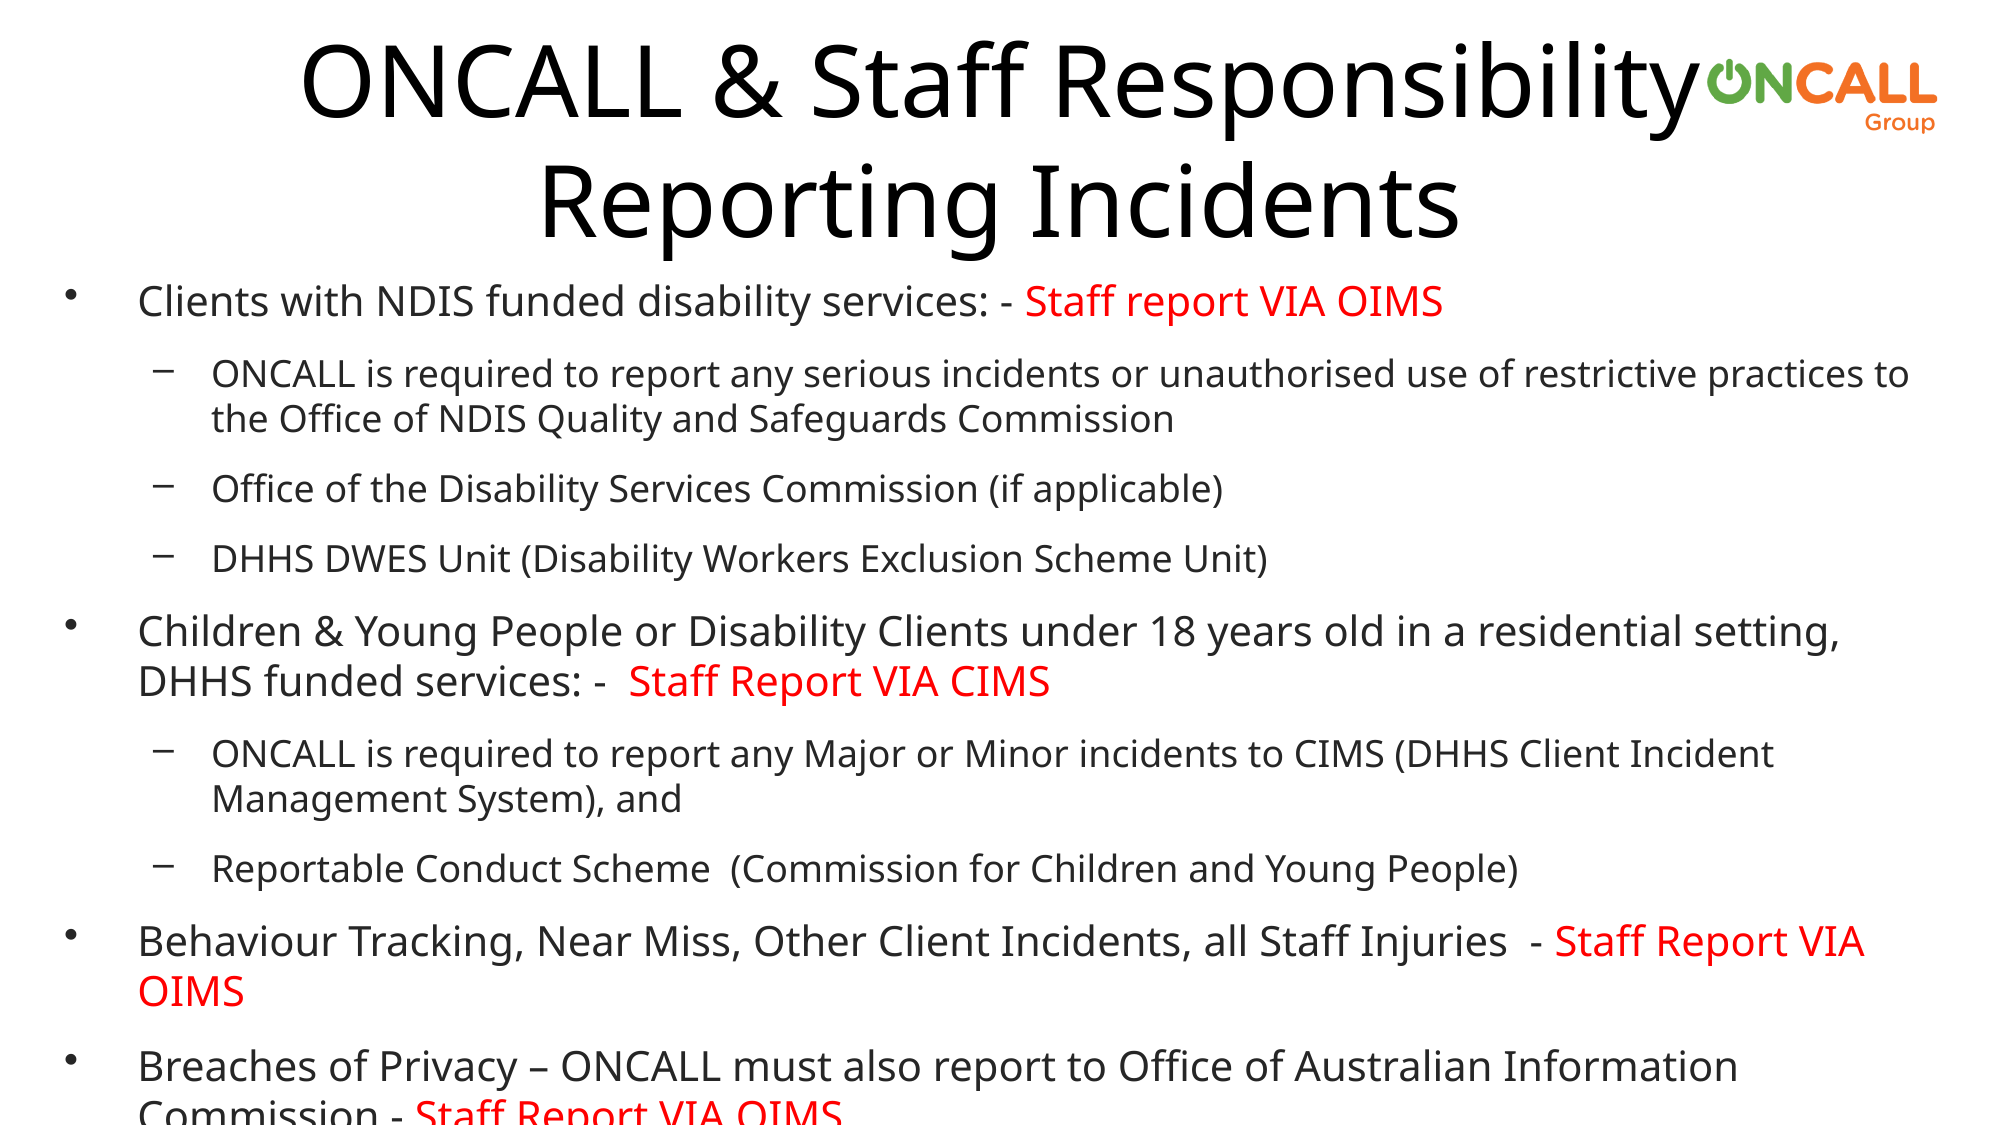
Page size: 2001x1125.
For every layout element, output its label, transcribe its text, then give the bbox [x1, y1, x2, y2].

list Clients with NDIS funded disability services: - Staff report VIA OIMS ONCALL is required to report any serious incidents or unauthorised use of restrictive practices to the Office of NDIS Quality and Safeguards Commission Office of the Disability Services Commission (if applicable) DHHS DWES Unit (Disability Workers Exclusion Scheme Unit) Children & Young People or Disability Clients under 18 years old in a residential setting, DHHS funded services: - Staff Report VIA CIMS ONCALL is required to report any Major or Minor incidents to CIMS (DHHS Client Incident Management System), and Reportable Conduct Scheme (Commission for Children and Young People) Behaviour Tracking, Near Miss, Other Client Incidents, all Staff Injuries - Staff Report VIA OIMS Breaches of Privacy – ONCALL must also report to Office of Australian Information Commission - Staff Report VIA OIMS [49, 267, 1951, 1094]
title ONCALL & Staff Responsibility Reporting Incidents [49, 30, 1951, 244]
